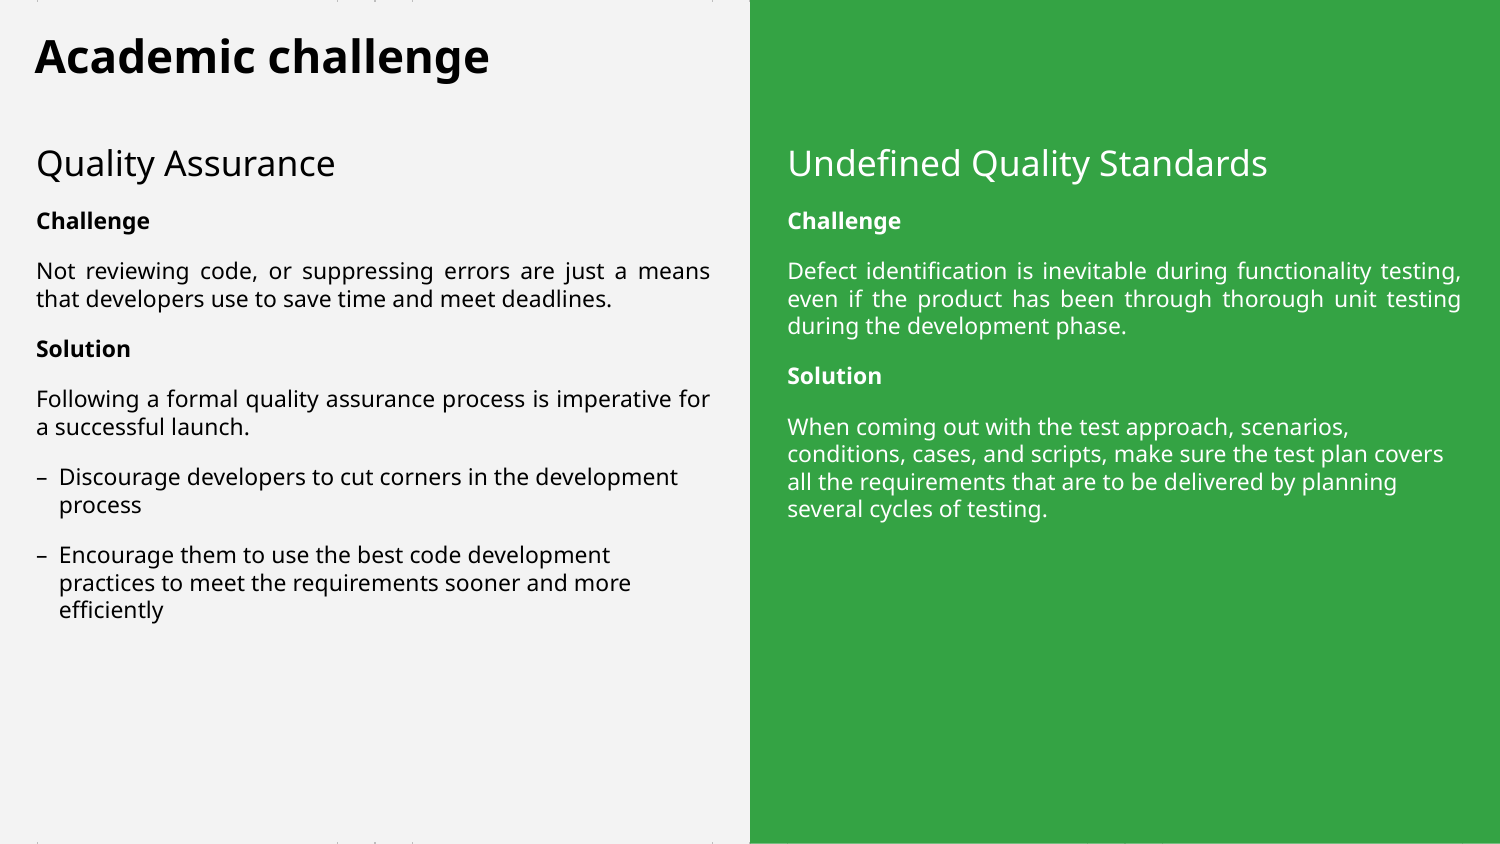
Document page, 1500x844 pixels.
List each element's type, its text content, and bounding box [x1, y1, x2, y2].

list Quality Assurance Challenge Not reviewing code, or suppressing errors are just a means that developers use to save time and meet deadlines. Solution Following a formal quality assurance process is imperative for a successful launch. Discourage developers to cut corners in the development process Encourage them to use the best code development practices to meet the requirements sooner and more efficiently [36, 140, 712, 741]
title Academic challenge [0, 0, 750, 141]
list [750, 0, 1500, 844]
list Undefined Quality Standards Challenge Defect identification is inevitable during functionality testing, even if the product has been through thorough unit testing during the development phase. Solution When coming out with the test approach, scenarios, conditions, cases, and scripts, make sure the test plan covers all the requirements that are to be delivered by planning several cycles of testing. [787, 140, 1463, 815]
